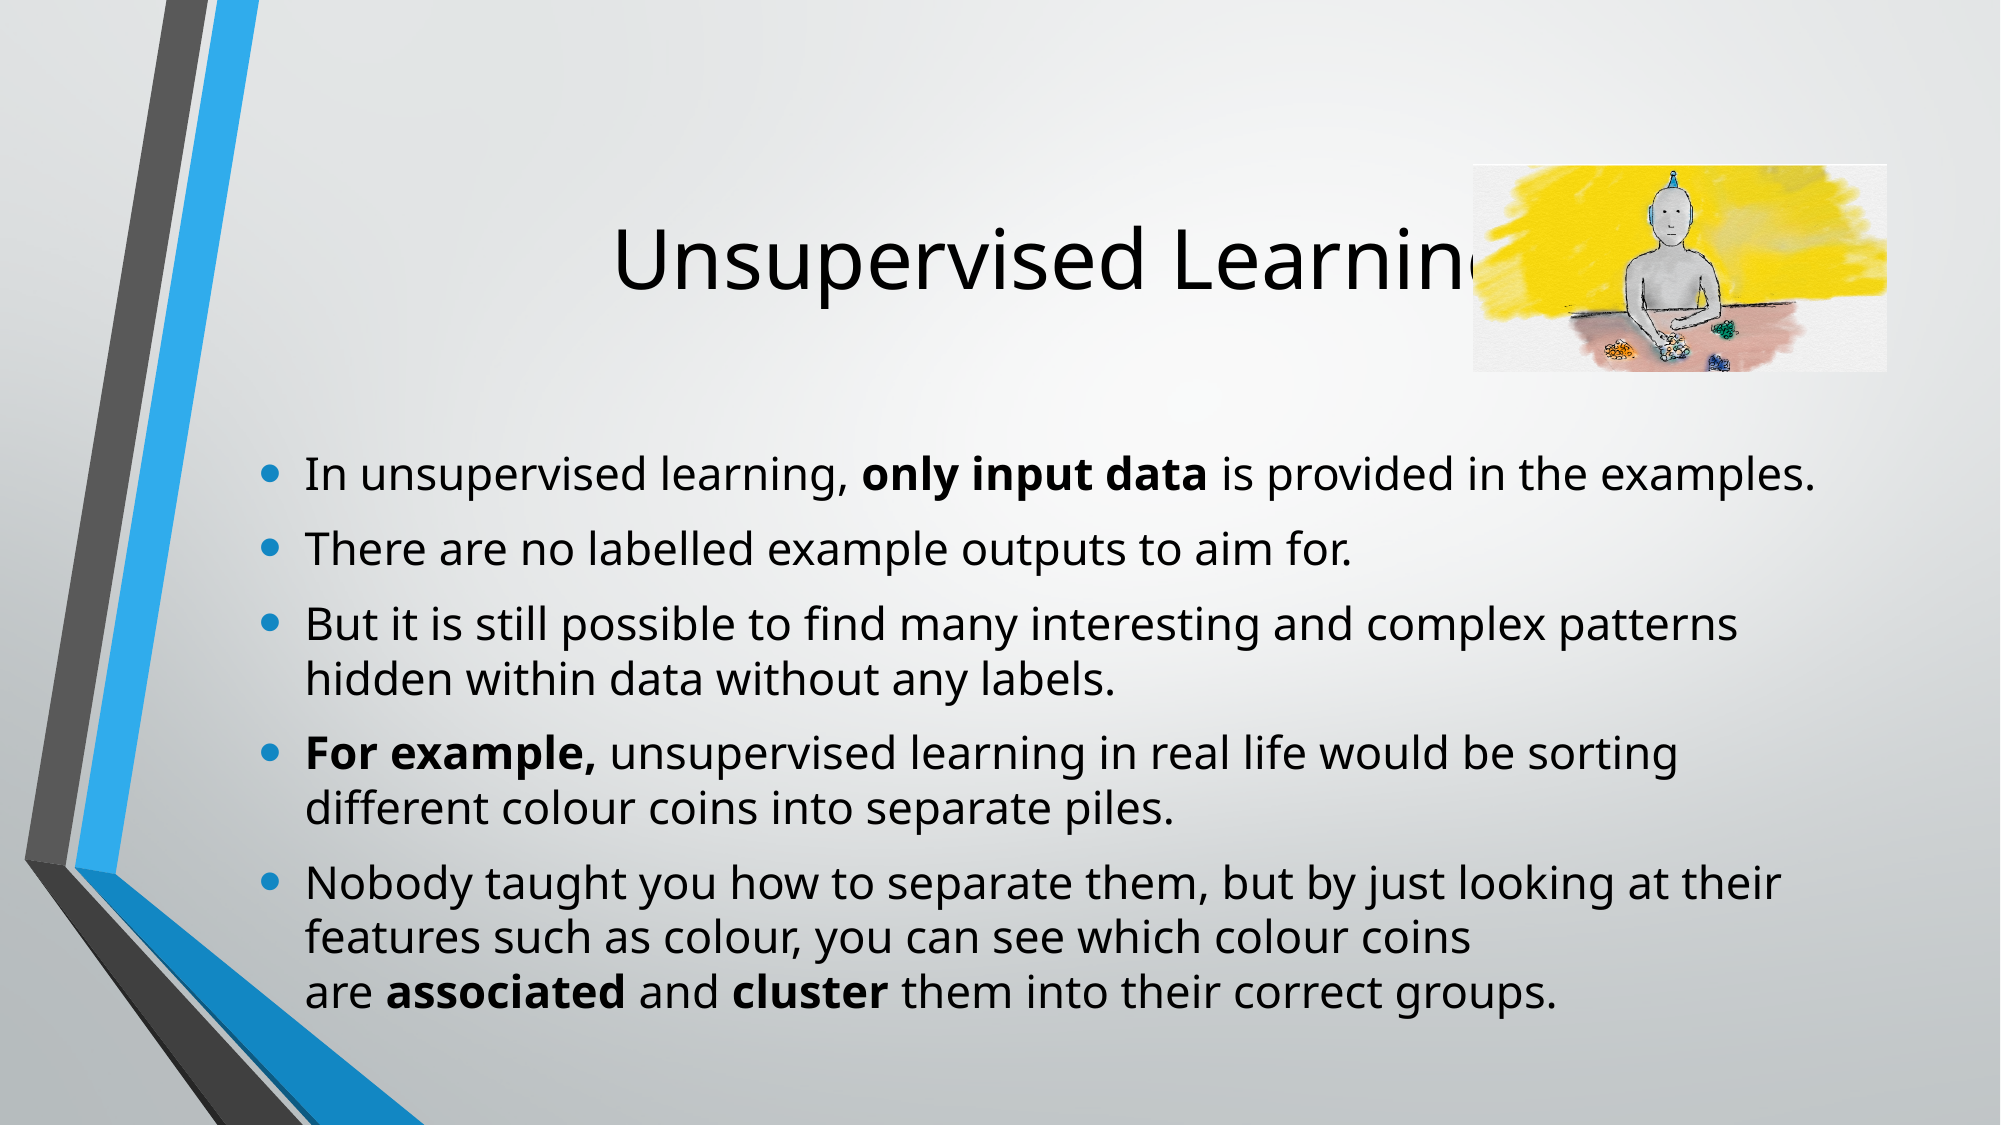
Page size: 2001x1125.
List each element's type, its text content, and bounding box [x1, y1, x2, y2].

picture [1472, 164, 1888, 373]
list In unsupervised learning, only input data is provided in the examples. There are no labelled example outputs to aim for. But it is still possible to find many interesting and complex patterns hidden within data without any labels. For example, unsupervised learning in real life would be sorting different colour coins into separate piles. Nobody taught you how to separate them, but by just looking at their features such as colour, you can see which colour coins are associated and cluster them into their correct groups. [243, 437, 1887, 1029]
title Unsupervised Learning [243, 112, 1887, 400]
